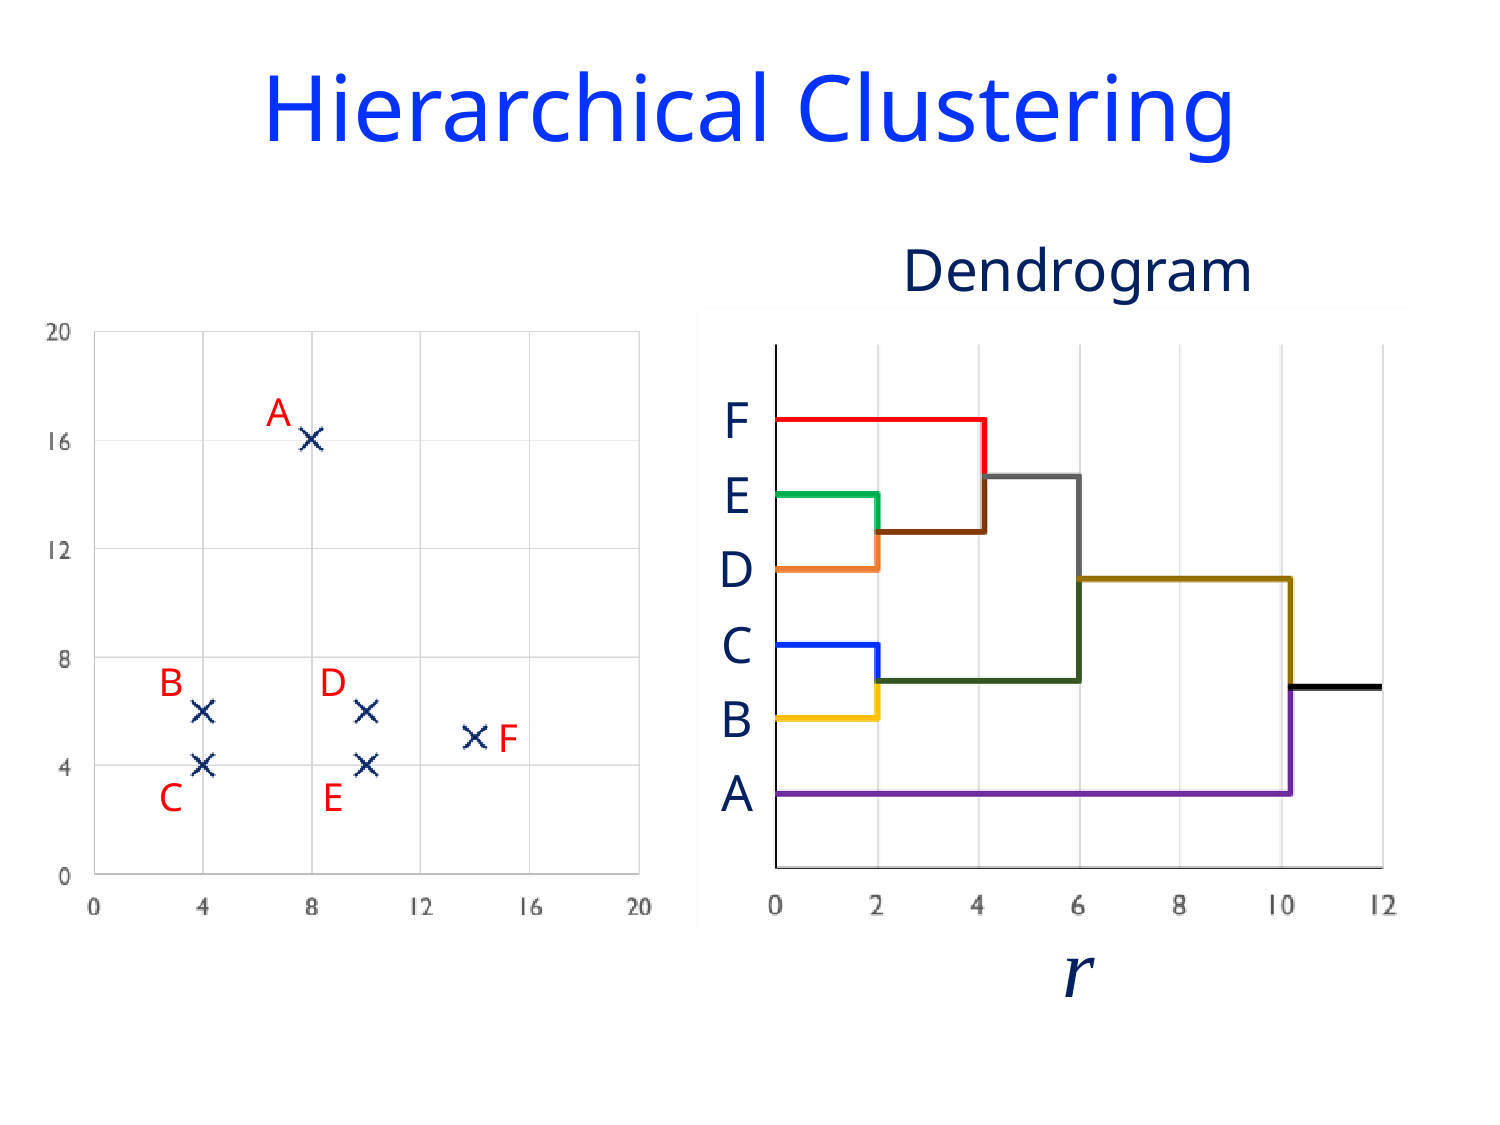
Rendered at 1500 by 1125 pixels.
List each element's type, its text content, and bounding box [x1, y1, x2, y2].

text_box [33, 307, 672, 932]
text_box r [777, 940, 1381, 1022]
text_box Dendrogram [776, 216, 1381, 306]
picture [696, 307, 1417, 932]
title Hierarchical Clustering [0, 0, 1500, 217]
